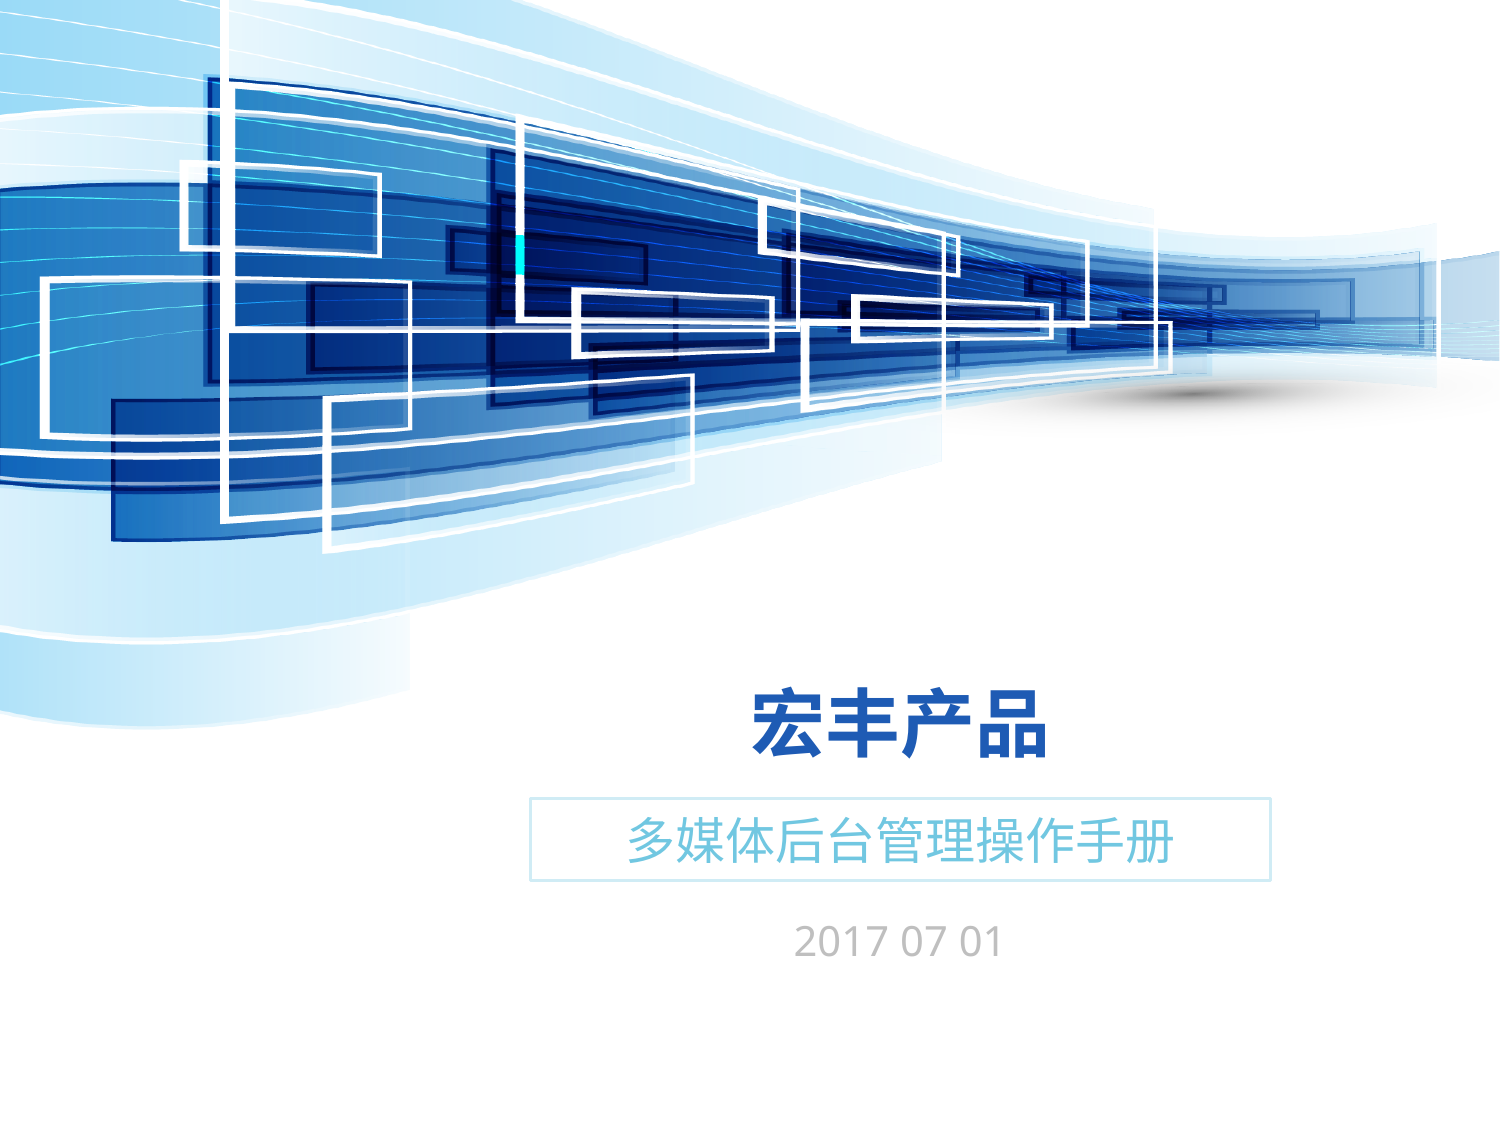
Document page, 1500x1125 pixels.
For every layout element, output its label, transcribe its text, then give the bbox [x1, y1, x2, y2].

subtitle 多媒体后台管理操作手册 [529, 797, 1272, 882]
title 宏丰产品 [286, 639, 1500, 775]
text_box 2017 07 01 [773, 906, 1028, 974]
picture [0, 0, 1500, 844]
